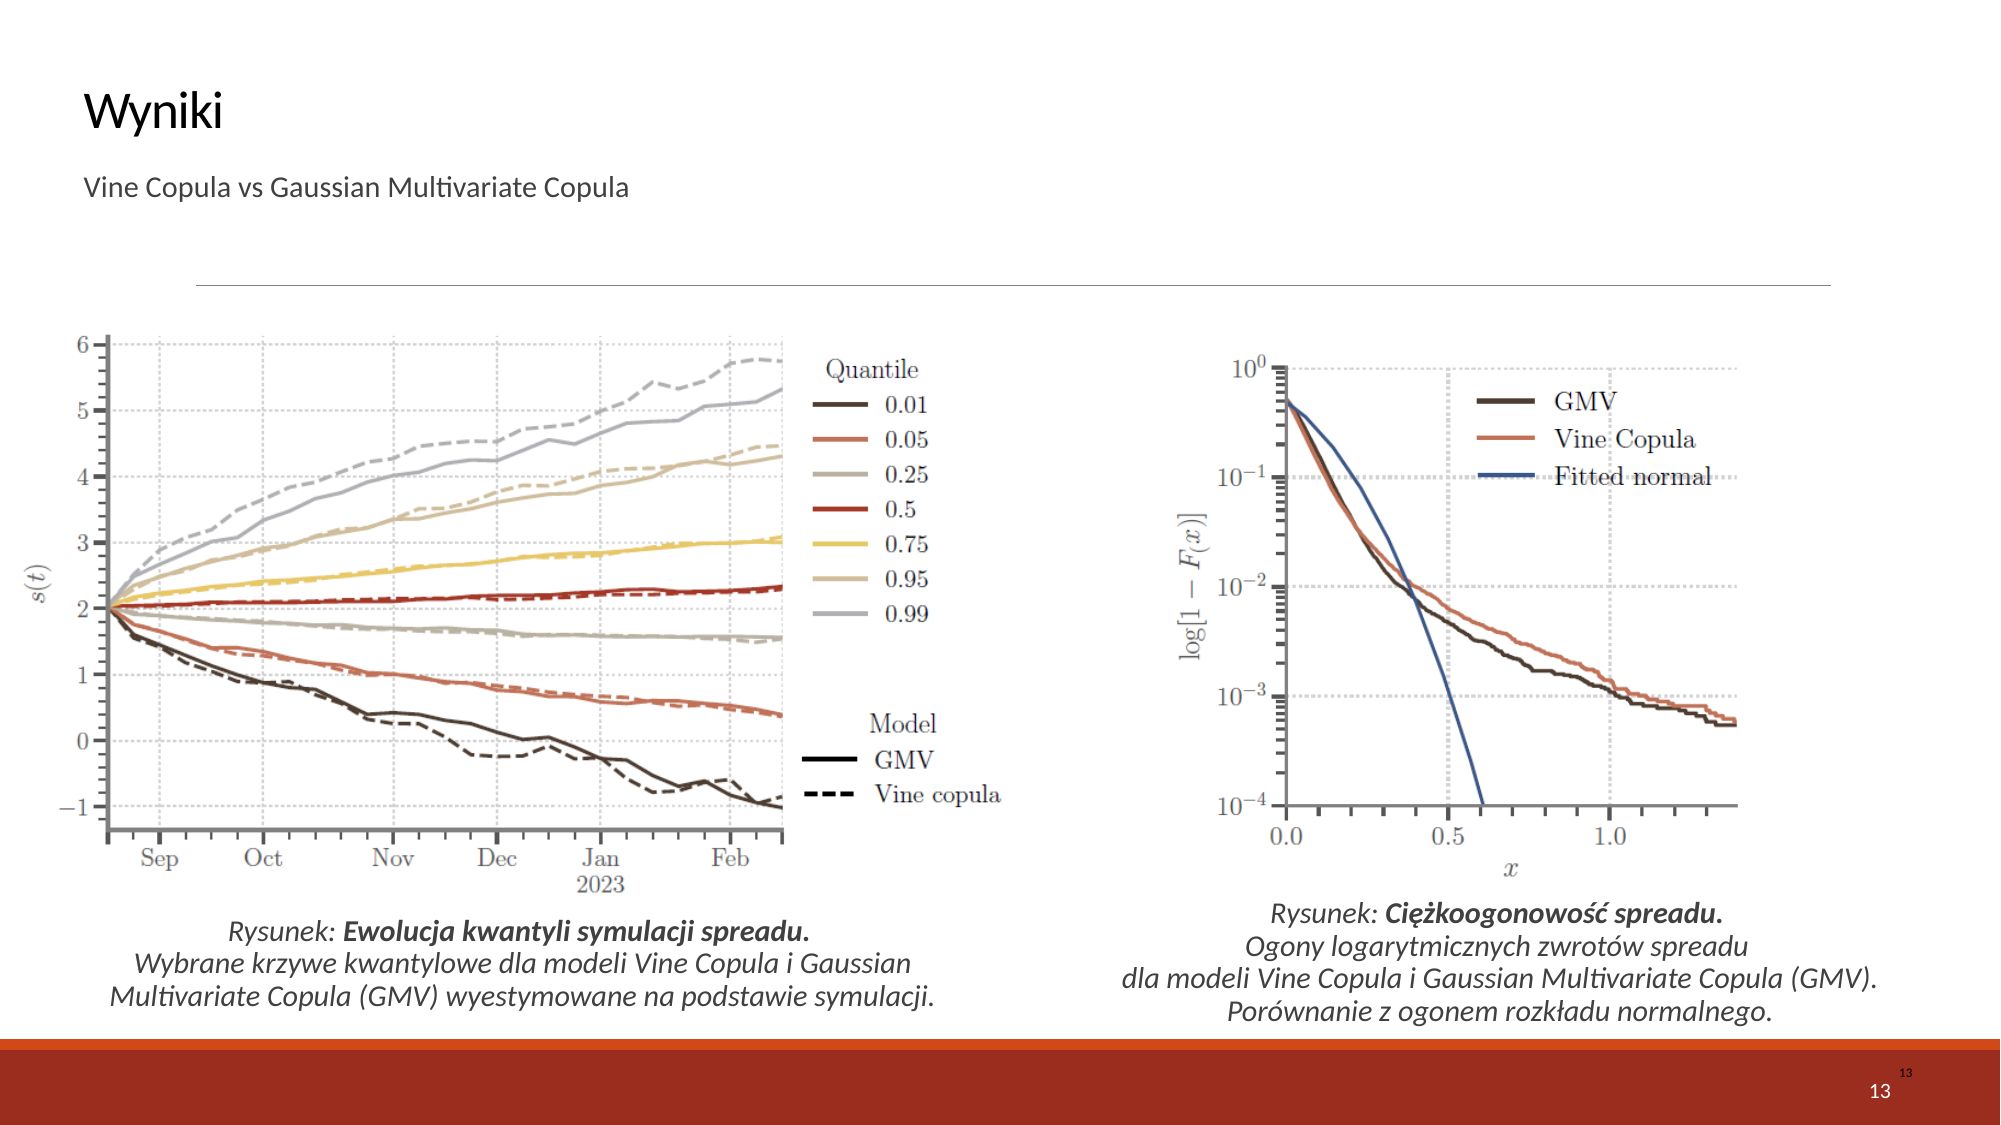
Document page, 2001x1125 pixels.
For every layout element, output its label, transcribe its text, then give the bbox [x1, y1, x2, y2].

list Vine Copula vs Gaussian Multivariate Copula [83, 170, 1912, 212]
title Wyniki [83, 0, 1912, 141]
text_box 13 [1854, 1068, 1923, 1110]
text_box Rysunek: Ciężkoogonowość spreadu. Ogony logarytmicznych zwrotów spreadu dla modeli Vine Copula i Gaussian Multivariate Copula (GMV). Porównanie z ogonem rozkładu normalnego. [1061, 897, 1940, 1012]
picture [0, 317, 1030, 901]
picture [1152, 349, 1784, 883]
text_box Rysunek: Ewolucja kwantyli symulacji spreadu. Wybrane krzywe kwantylowe dla modeli Vine Copula i Gaussian Multivariate Copula (GMV) wyestymowane na podstawie symulacji. [83, 914, 962, 1030]
